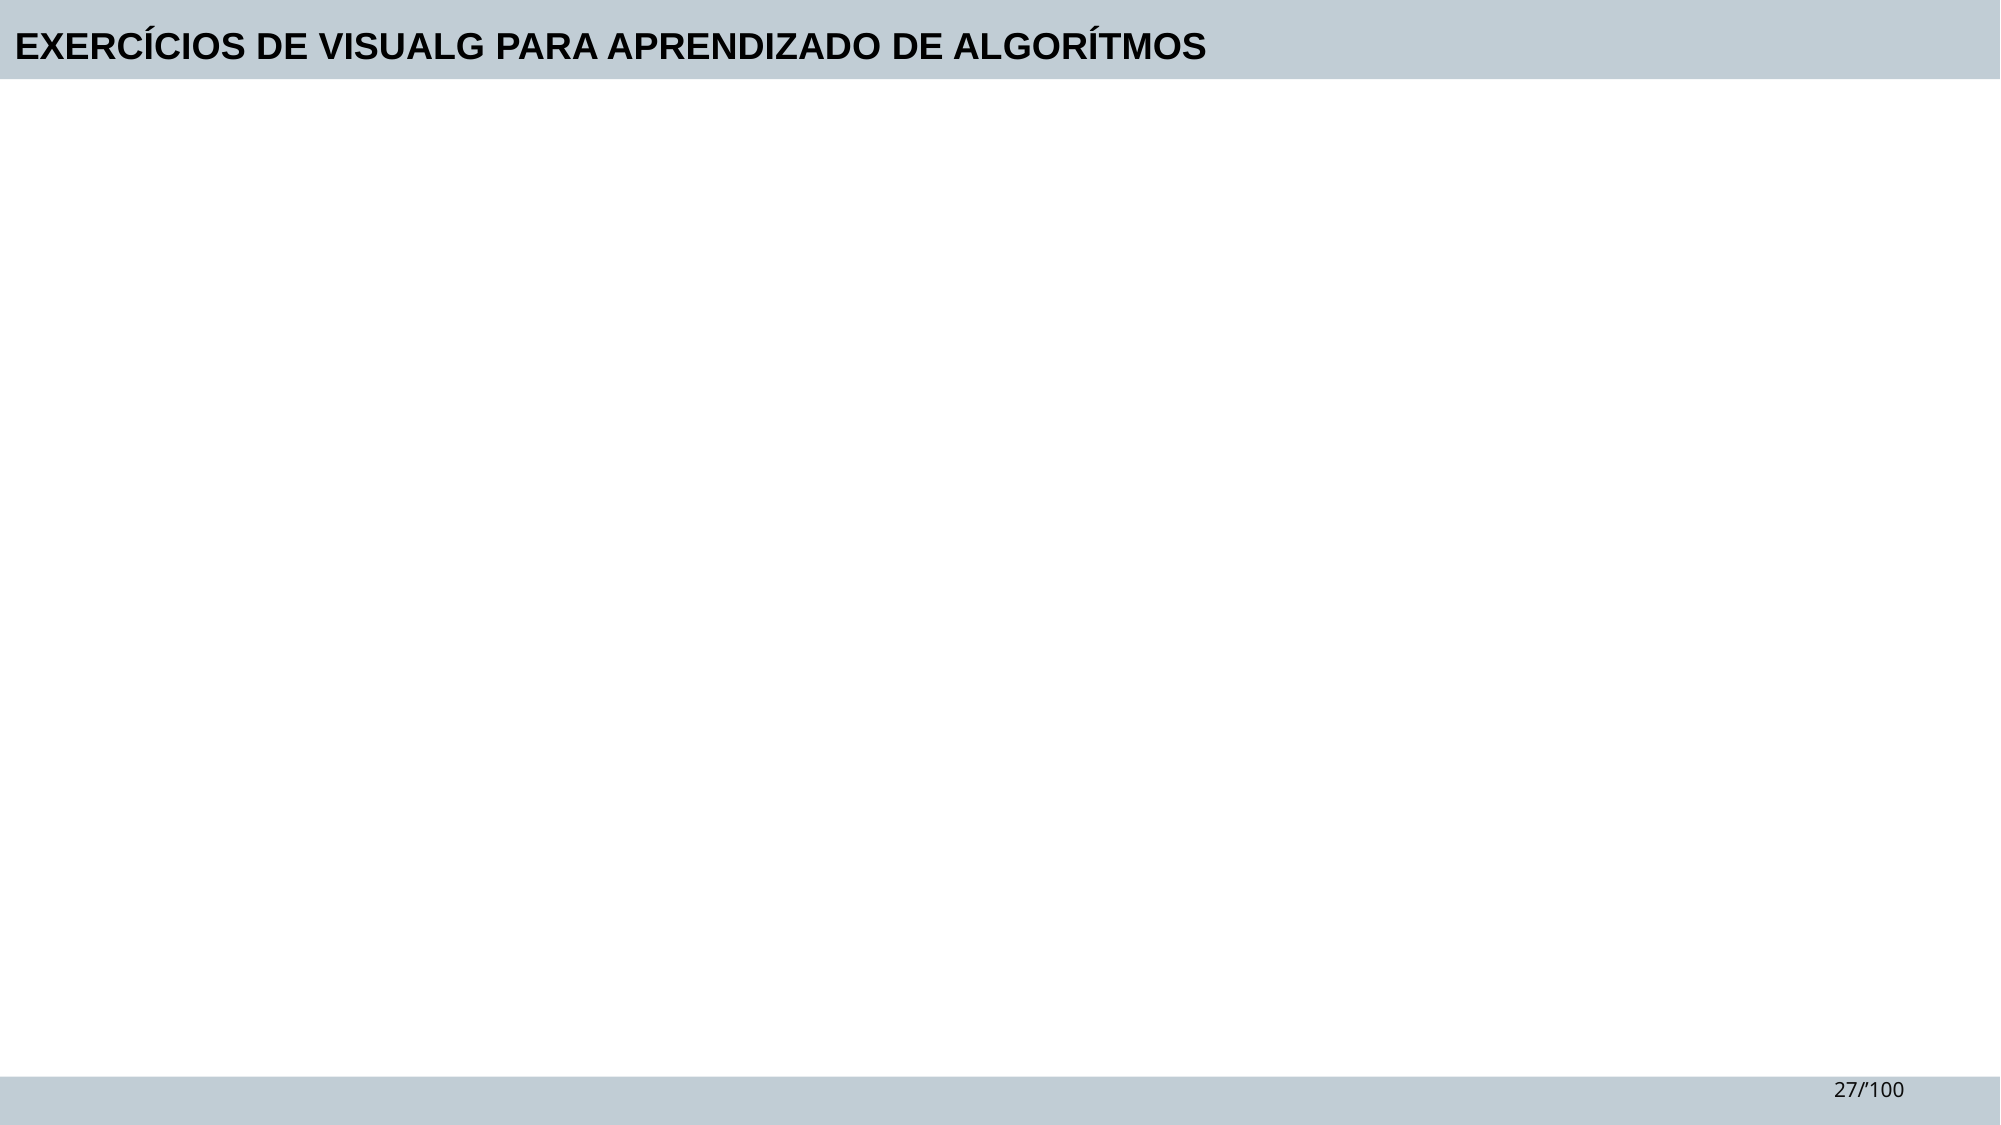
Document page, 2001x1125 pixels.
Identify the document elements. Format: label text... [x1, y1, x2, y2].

text_box EXERCÍCIOS DE VISUALG PARA APRENDIZADO DE ALGORÍTMOS [0, 11, 2000, 75]
